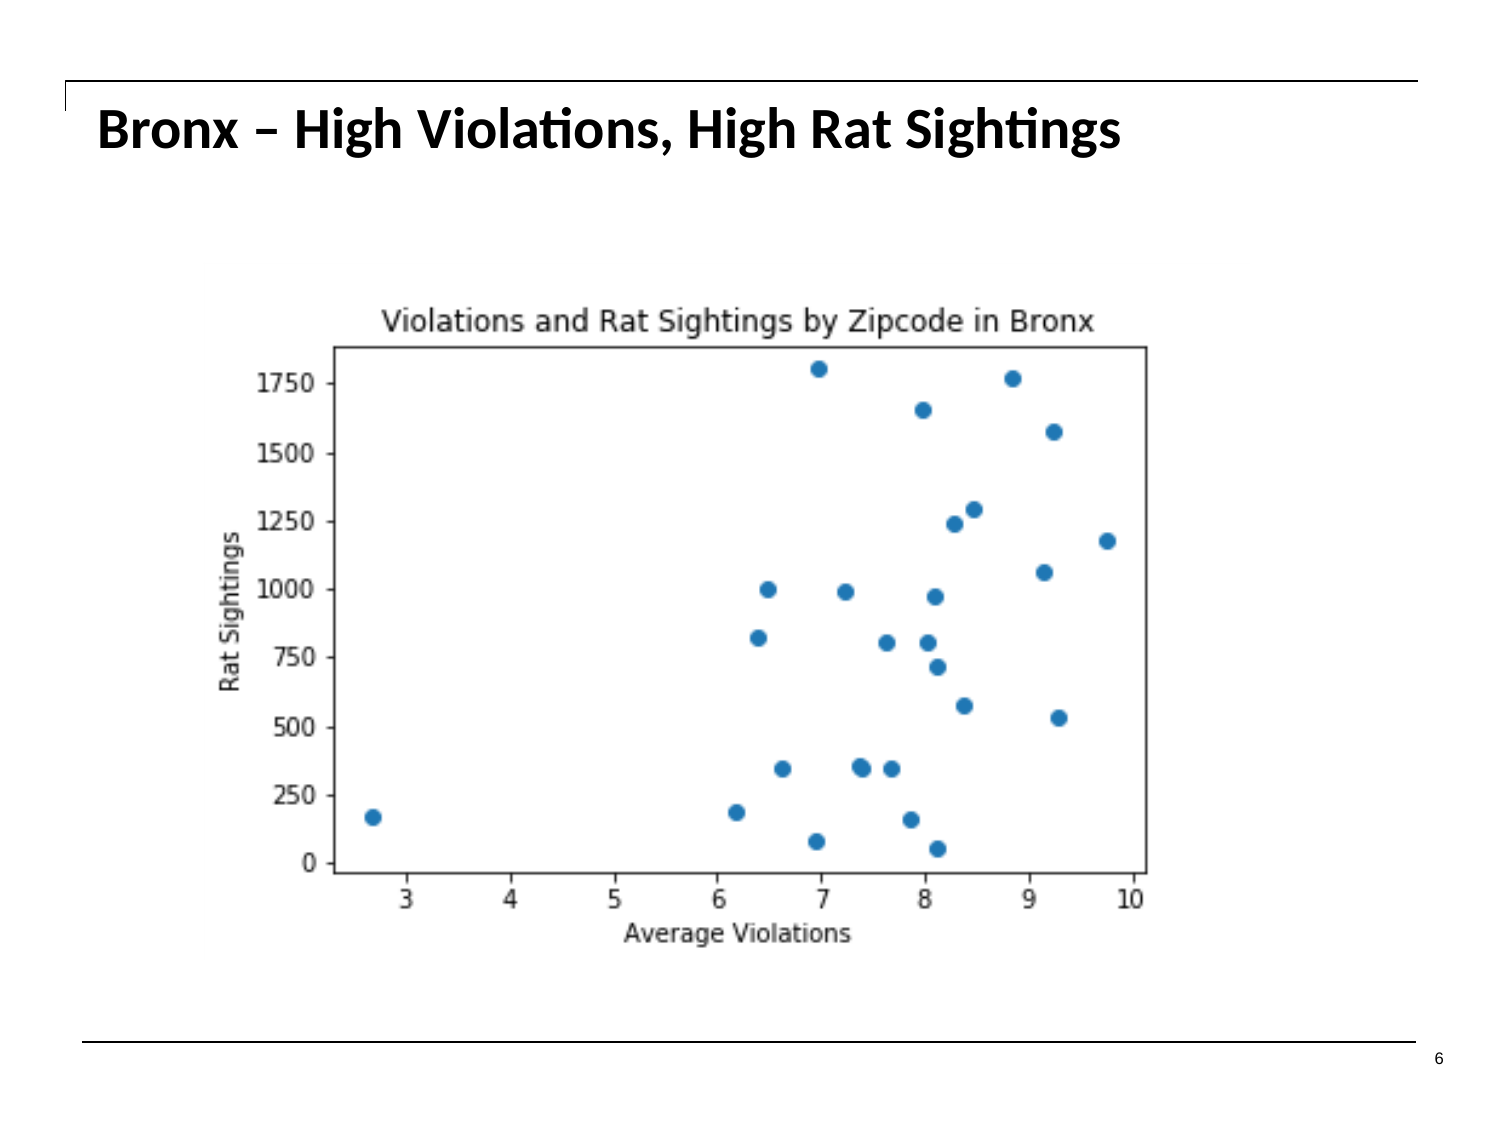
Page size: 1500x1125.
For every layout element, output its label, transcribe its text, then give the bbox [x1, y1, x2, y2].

picture [202, 262, 1250, 961]
title Bronx – High Violations, High Rat Sightings [82, 105, 1418, 202]
